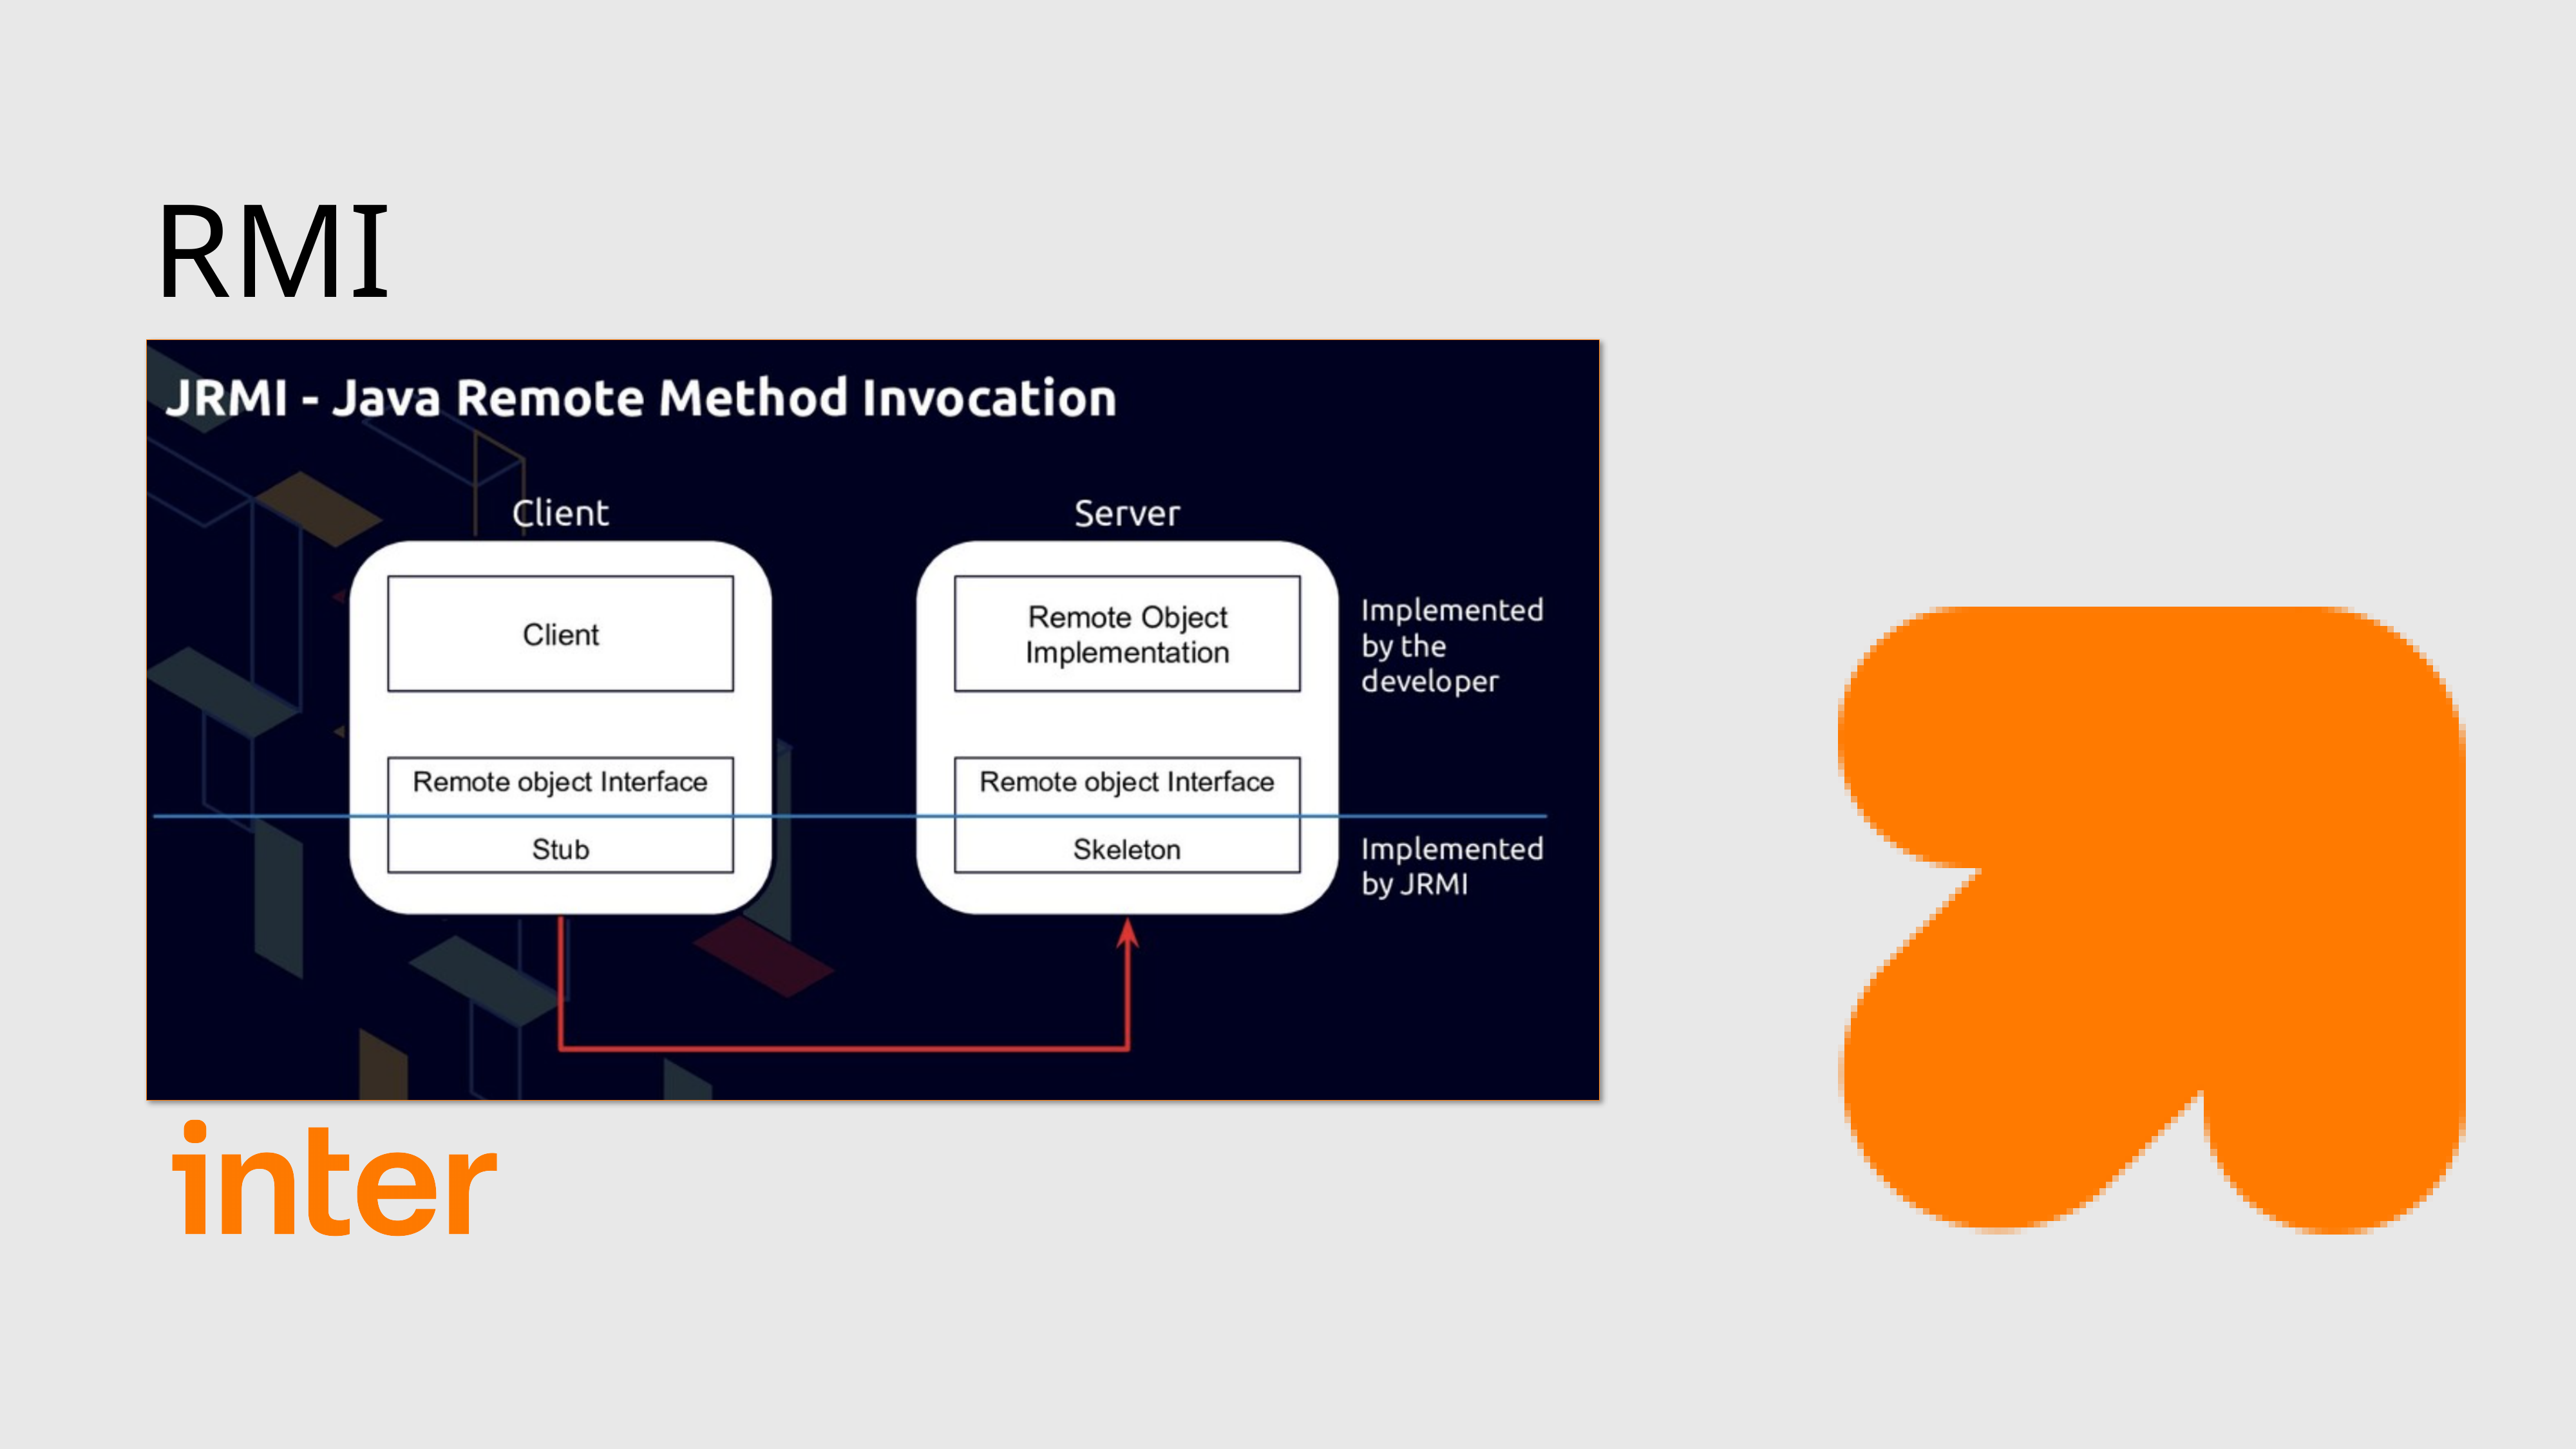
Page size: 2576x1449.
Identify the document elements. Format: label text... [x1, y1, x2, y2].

picture [1837, 607, 2466, 1235]
picture [165, 1115, 504, 1241]
picture [146, 339, 1600, 1101]
text_box RMI [146, 163, 1392, 328]
